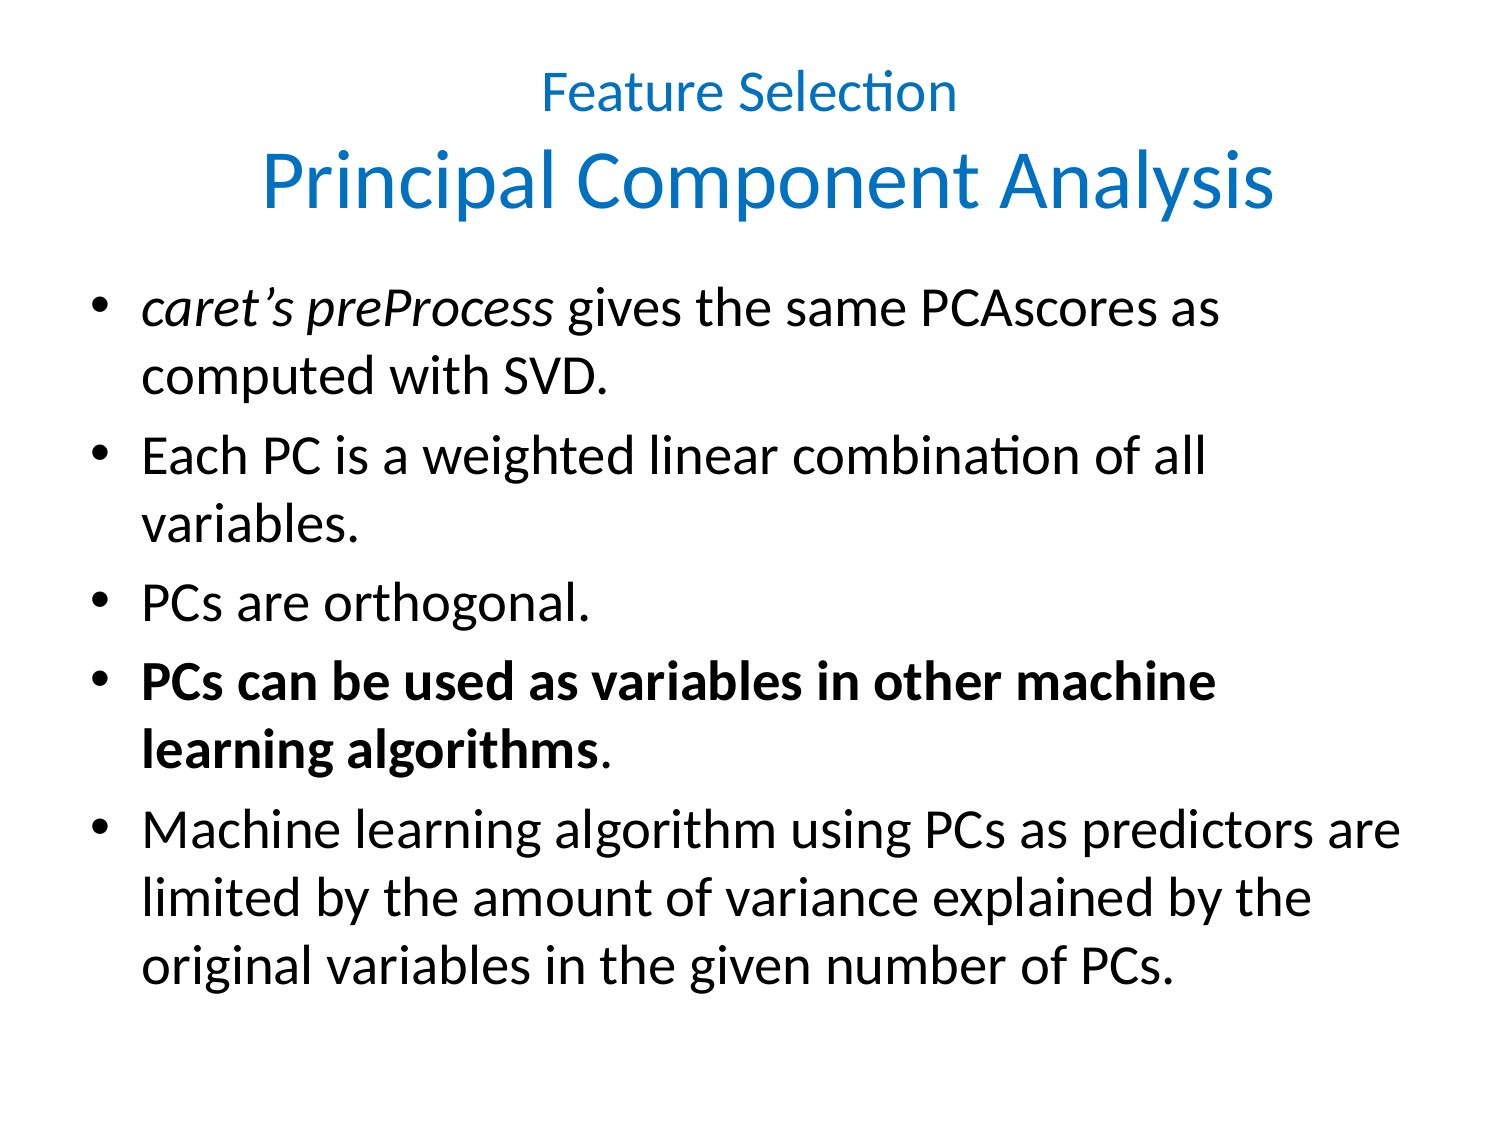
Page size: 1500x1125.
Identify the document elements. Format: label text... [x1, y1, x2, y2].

list caret’s preProcess gives the same PCAscores as computed with SVD. Each PC is a weighted linear combination of all variables. PCs are orthogonal. PCs can be used as variables in other machine learning algorithms. Machine learning algorithm using PCs as predictors are limited by the amount of variance explained by the original variables in the given number of PCs. [75, 262, 1425, 1005]
title Feature Selection Principal Component Analysis [75, 45, 1425, 233]
